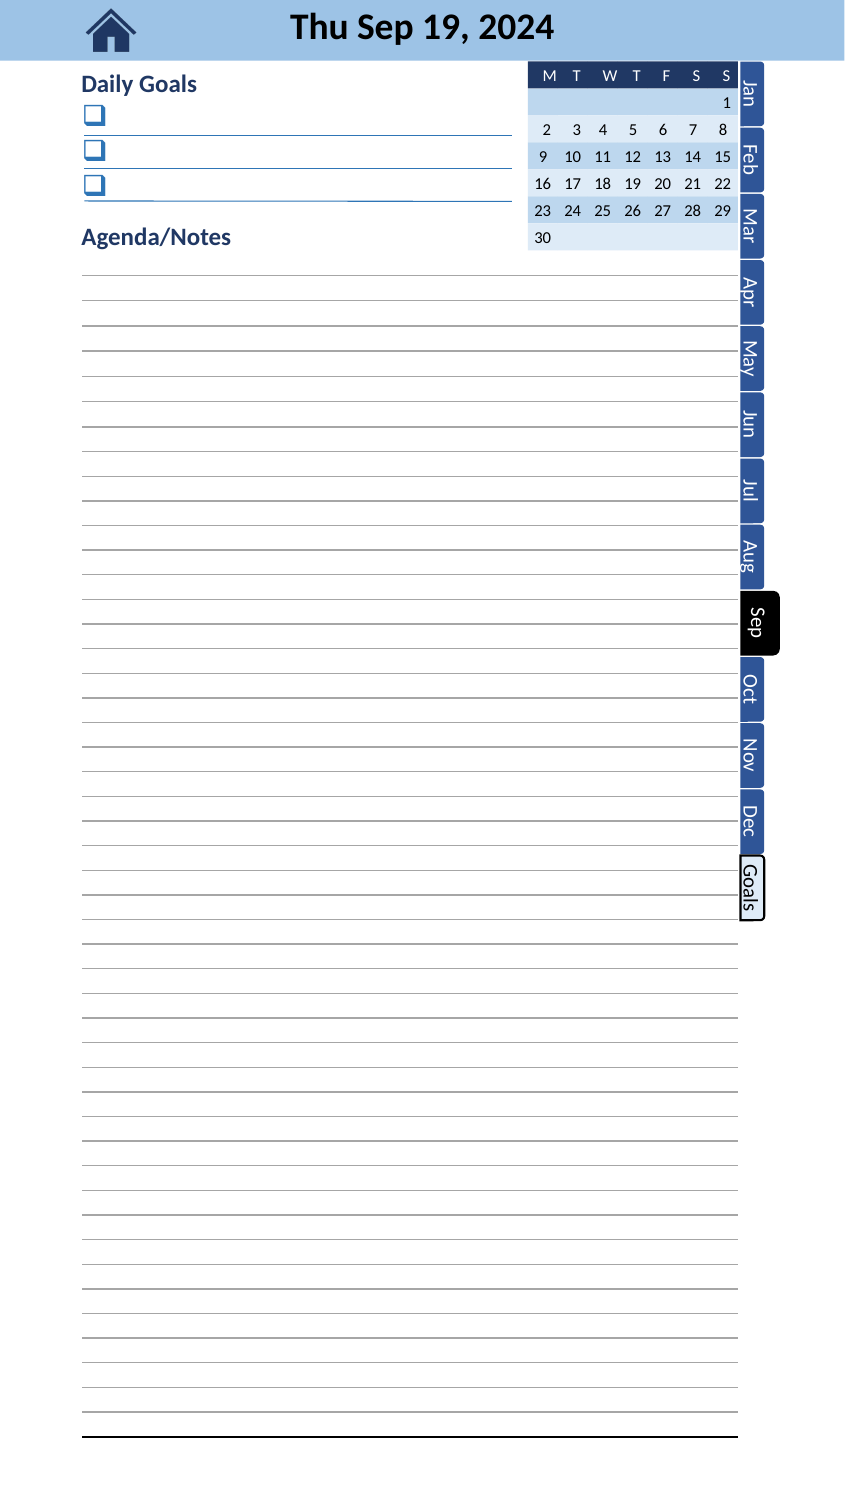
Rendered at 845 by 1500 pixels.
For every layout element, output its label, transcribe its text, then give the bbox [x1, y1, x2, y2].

picture [82, 1, 140, 59]
list Thu Sep 19, 2024 [190, 0, 655, 61]
